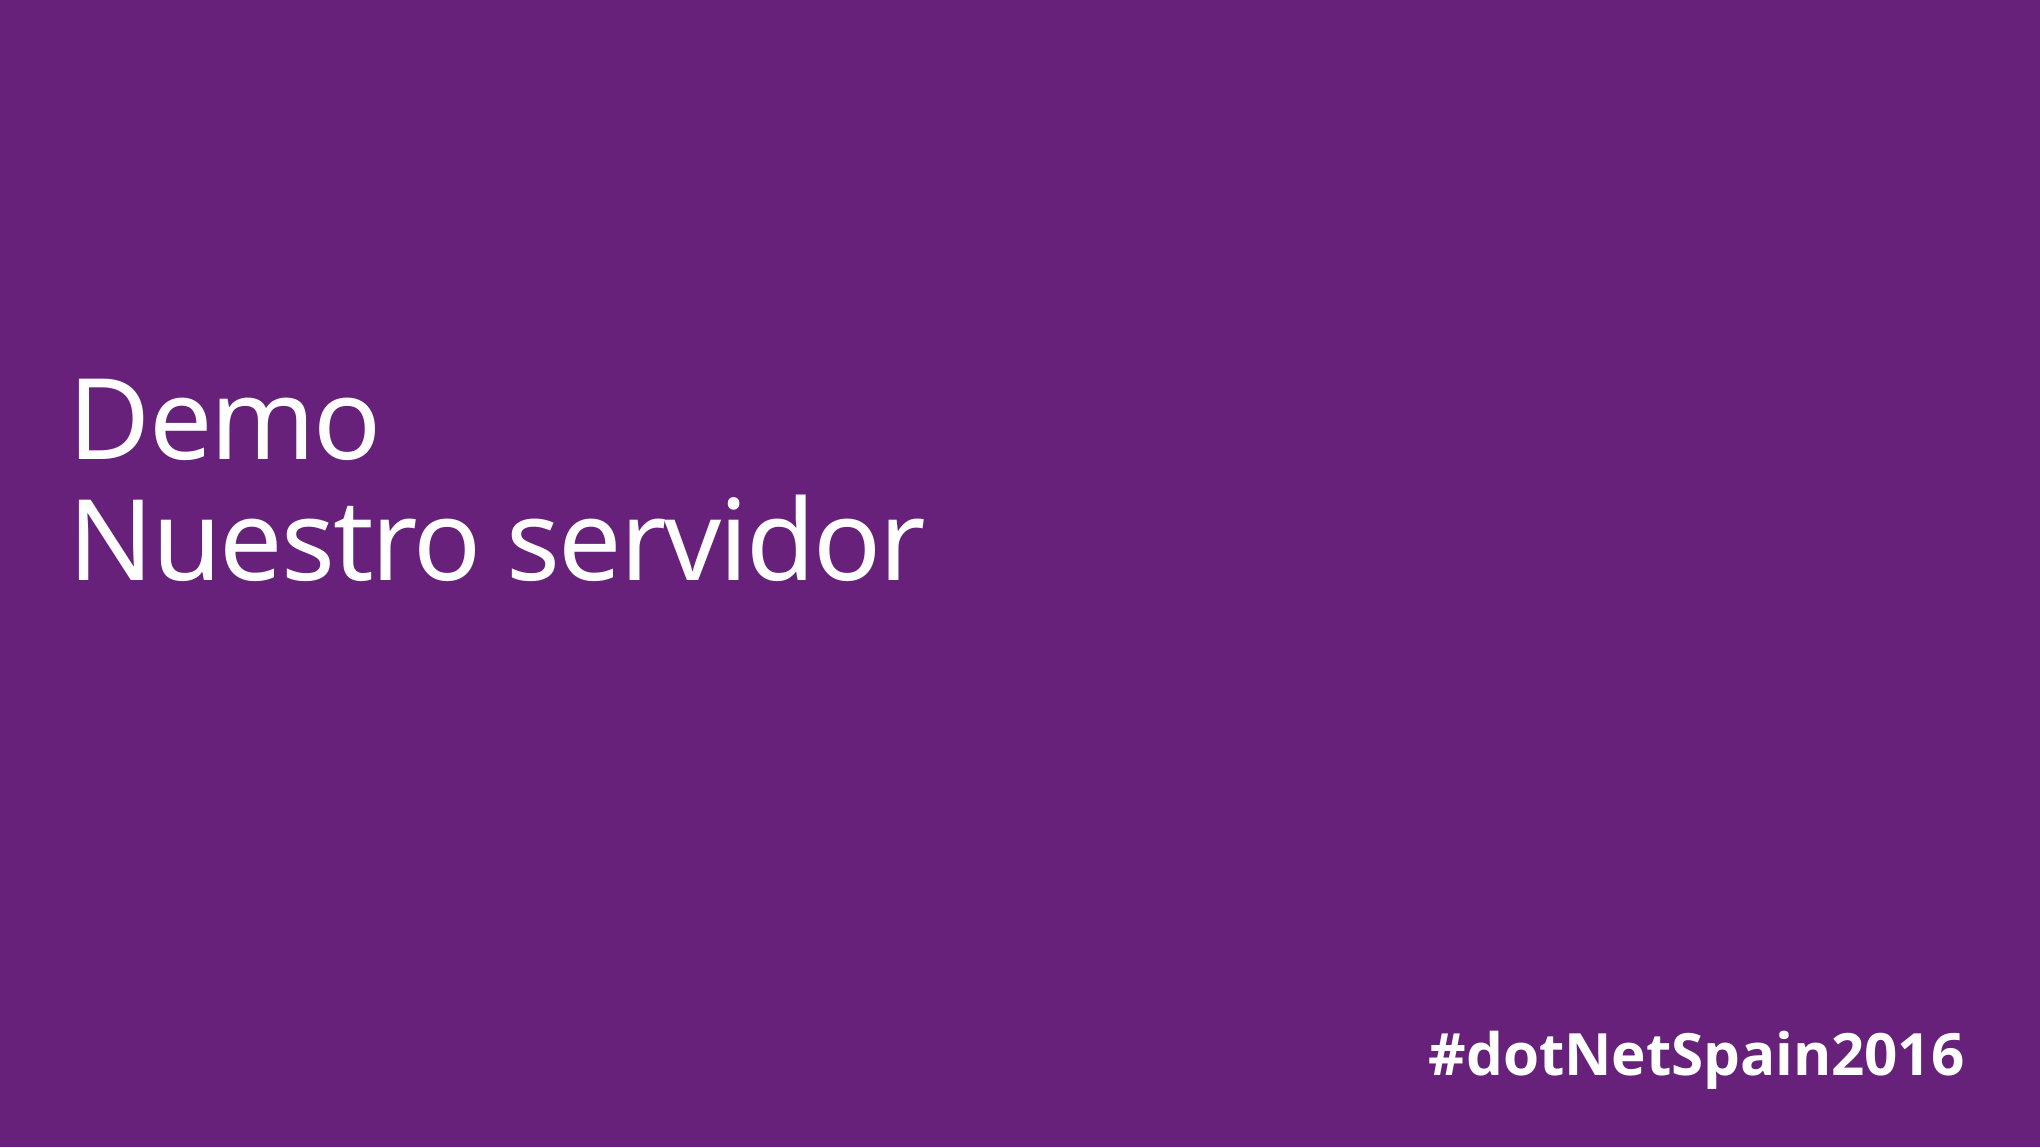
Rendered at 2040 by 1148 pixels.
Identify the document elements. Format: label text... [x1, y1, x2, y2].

title Demo Nuestro servidor [45, 347, 1995, 649]
